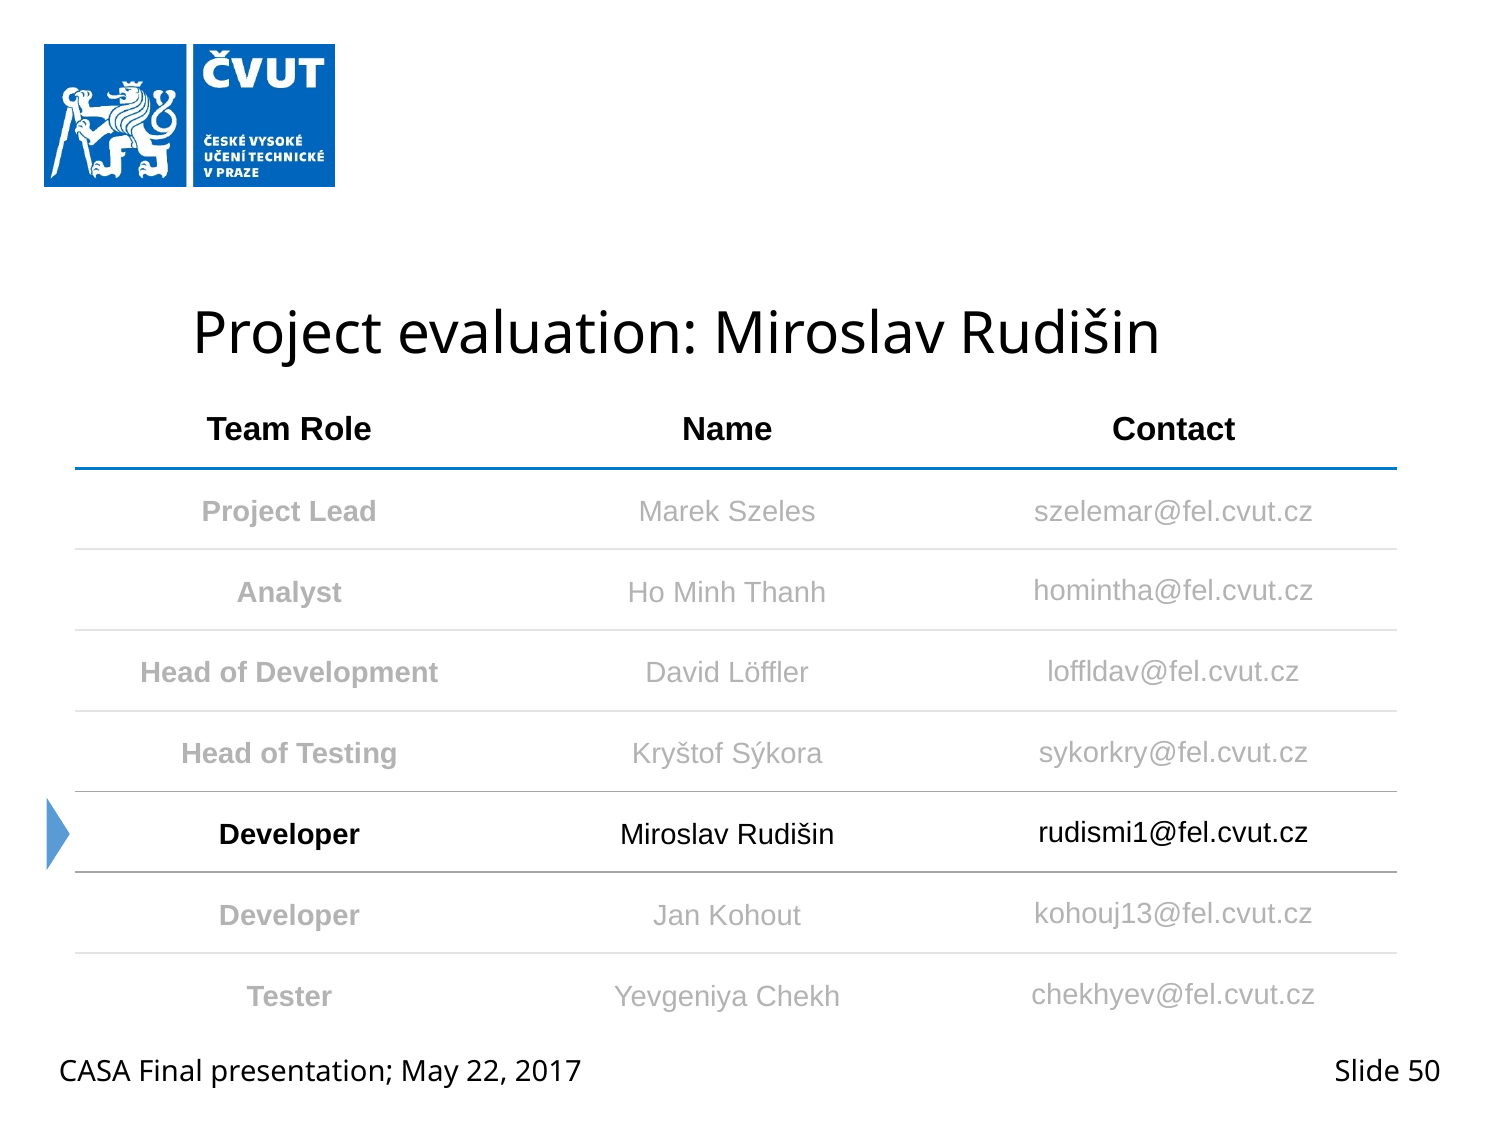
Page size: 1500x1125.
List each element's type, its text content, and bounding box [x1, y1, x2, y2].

table_cell rudismi1@fel.cvut.cz [950, 792, 1397, 871]
table_header Team Role [75, 385, 504, 467]
title Project evaluation: Miroslav Rudišin [177, 295, 1456, 474]
table_header Contact [950, 385, 1397, 467]
table_cell Developer [75, 792, 504, 871]
text_box [74, 875, 1415, 1053]
text_box [45, 794, 71, 874]
text_box [74, 473, 1415, 788]
picture [44, 44, 335, 187]
table_header Name [504, 385, 950, 467]
table_cell Miroslav Rudišin [504, 792, 950, 871]
